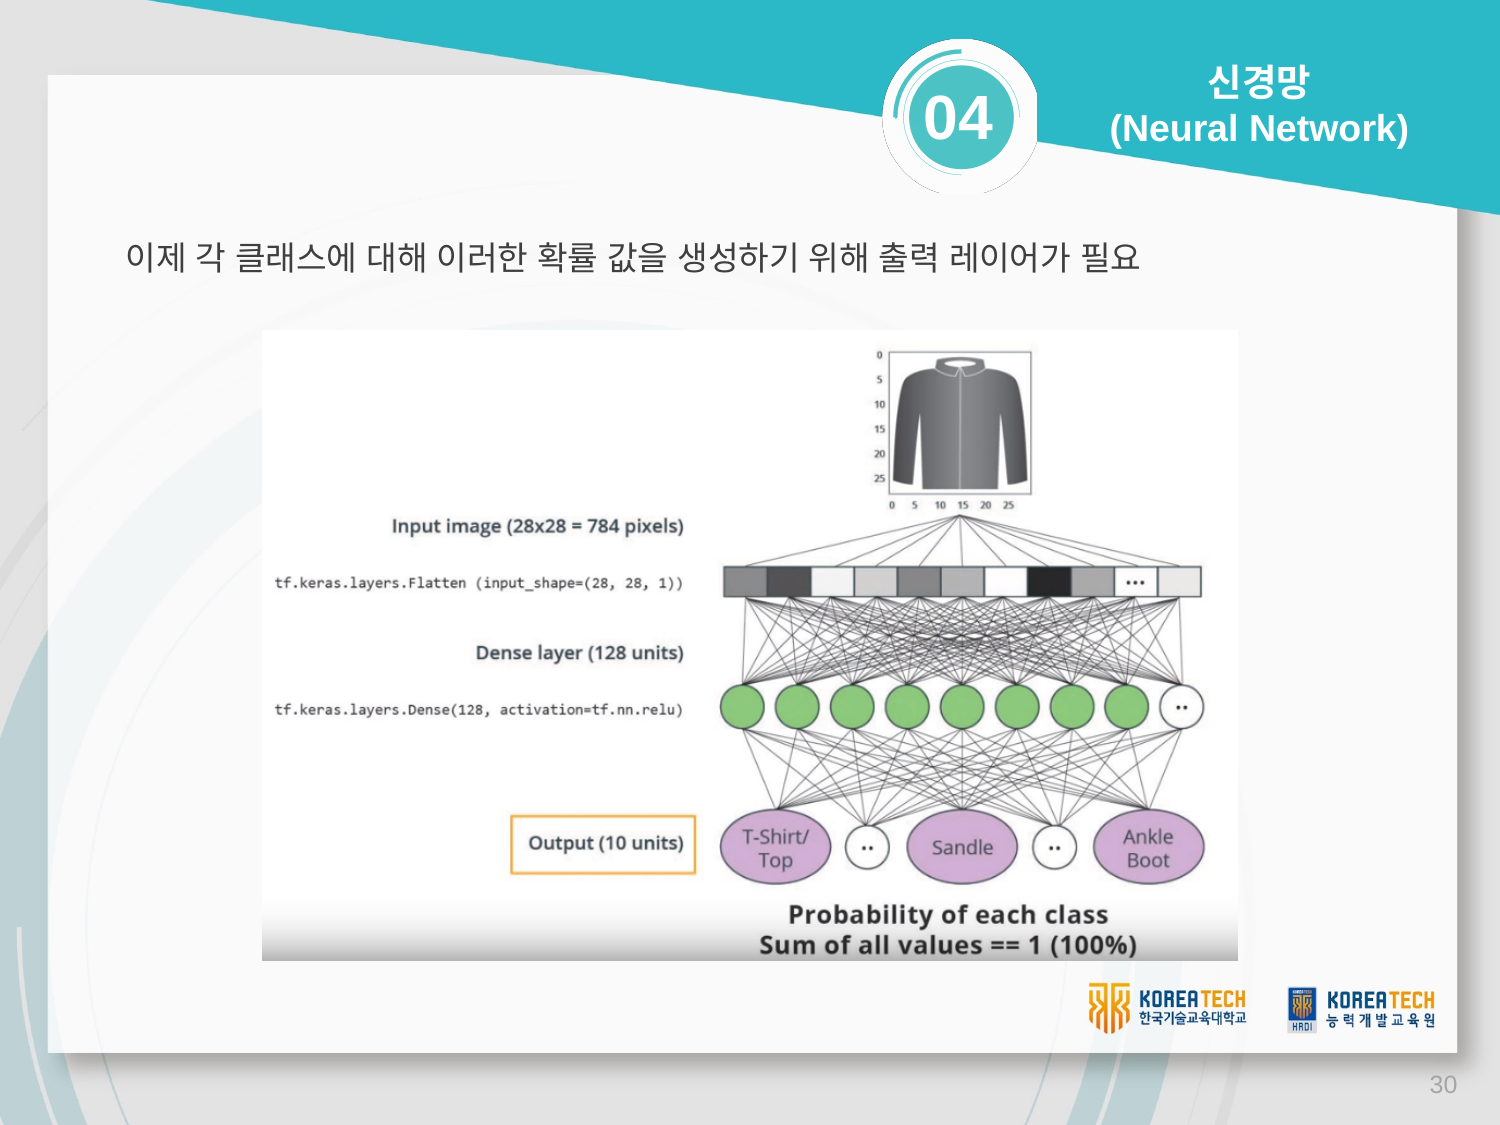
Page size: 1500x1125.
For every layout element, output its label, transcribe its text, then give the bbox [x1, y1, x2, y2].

slide_number 30 [1225, 1053, 1473, 1114]
picture [0, 0, 1500, 1125]
text_box 이제 각 클래스에 대해 이러한 확률 값을 생성하기 위해 출력 레이어가 필요 [110, 210, 1401, 331]
text_box 신경망 (Neural Network) [1041, 51, 1483, 150]
